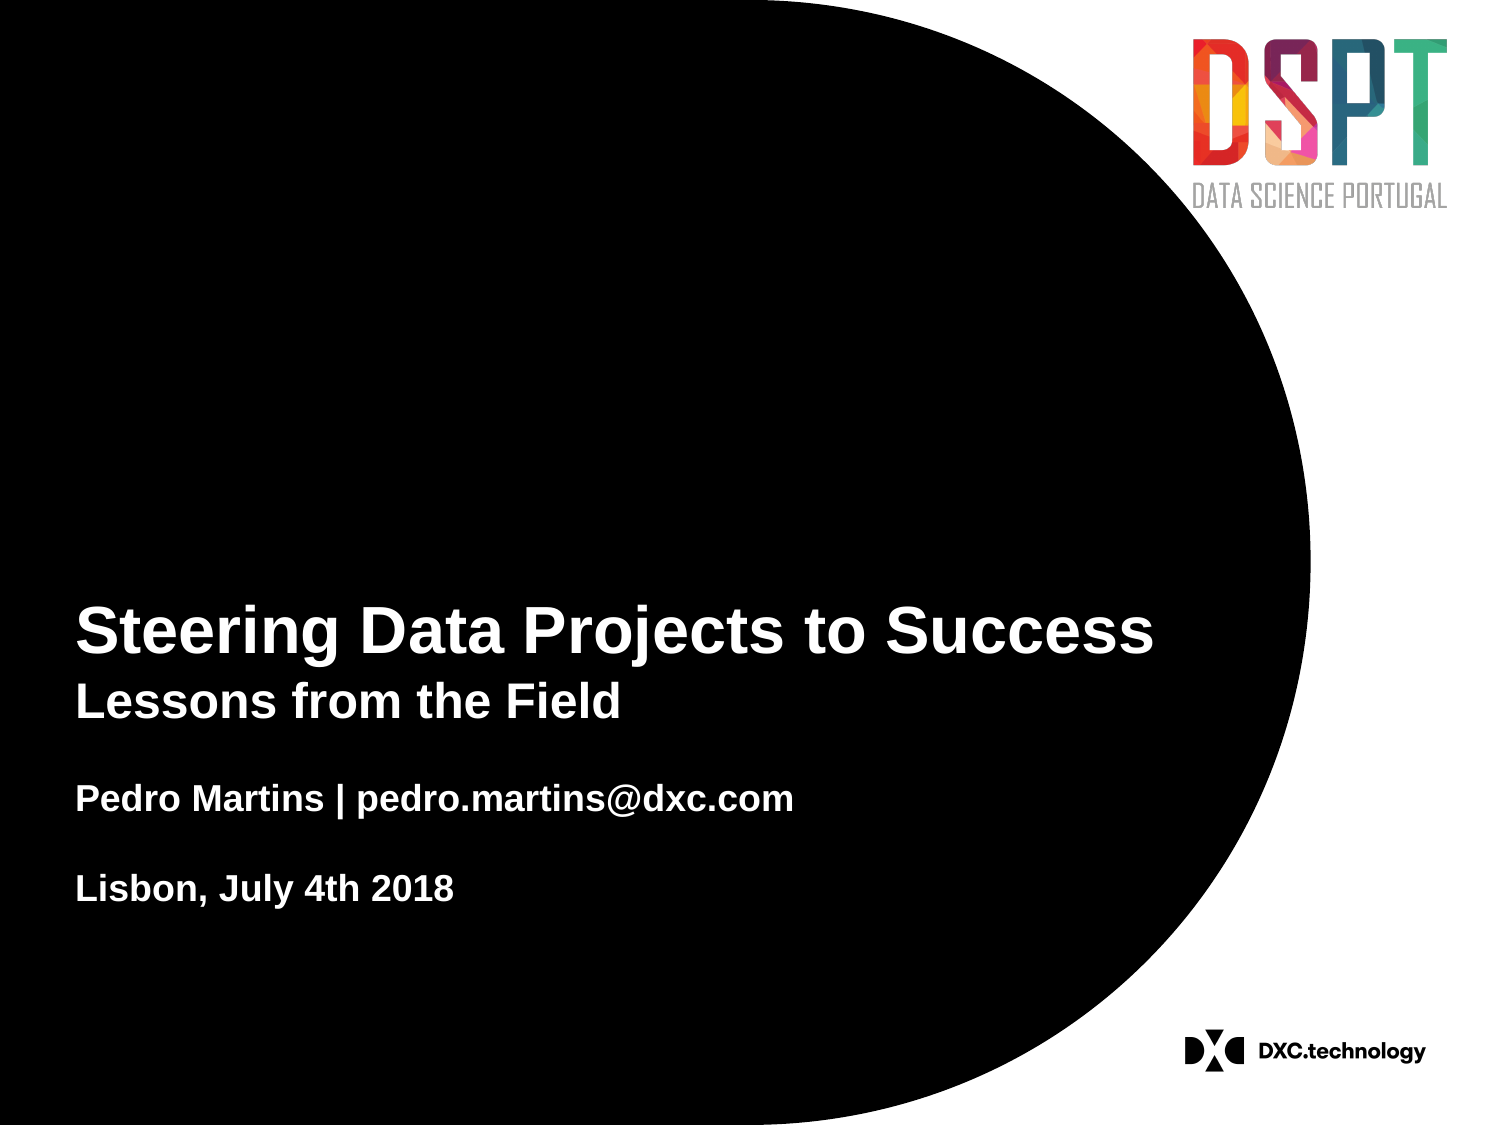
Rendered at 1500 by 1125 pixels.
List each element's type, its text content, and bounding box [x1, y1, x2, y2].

picture [1151, 0, 1489, 250]
subtitle Lessons from the Field Pedro Martins | pedro.martins@dxc.com Lisbon, July 4th 2018 [75, 668, 1216, 759]
title Steering Data Projects to Success [75, 292, 1216, 668]
